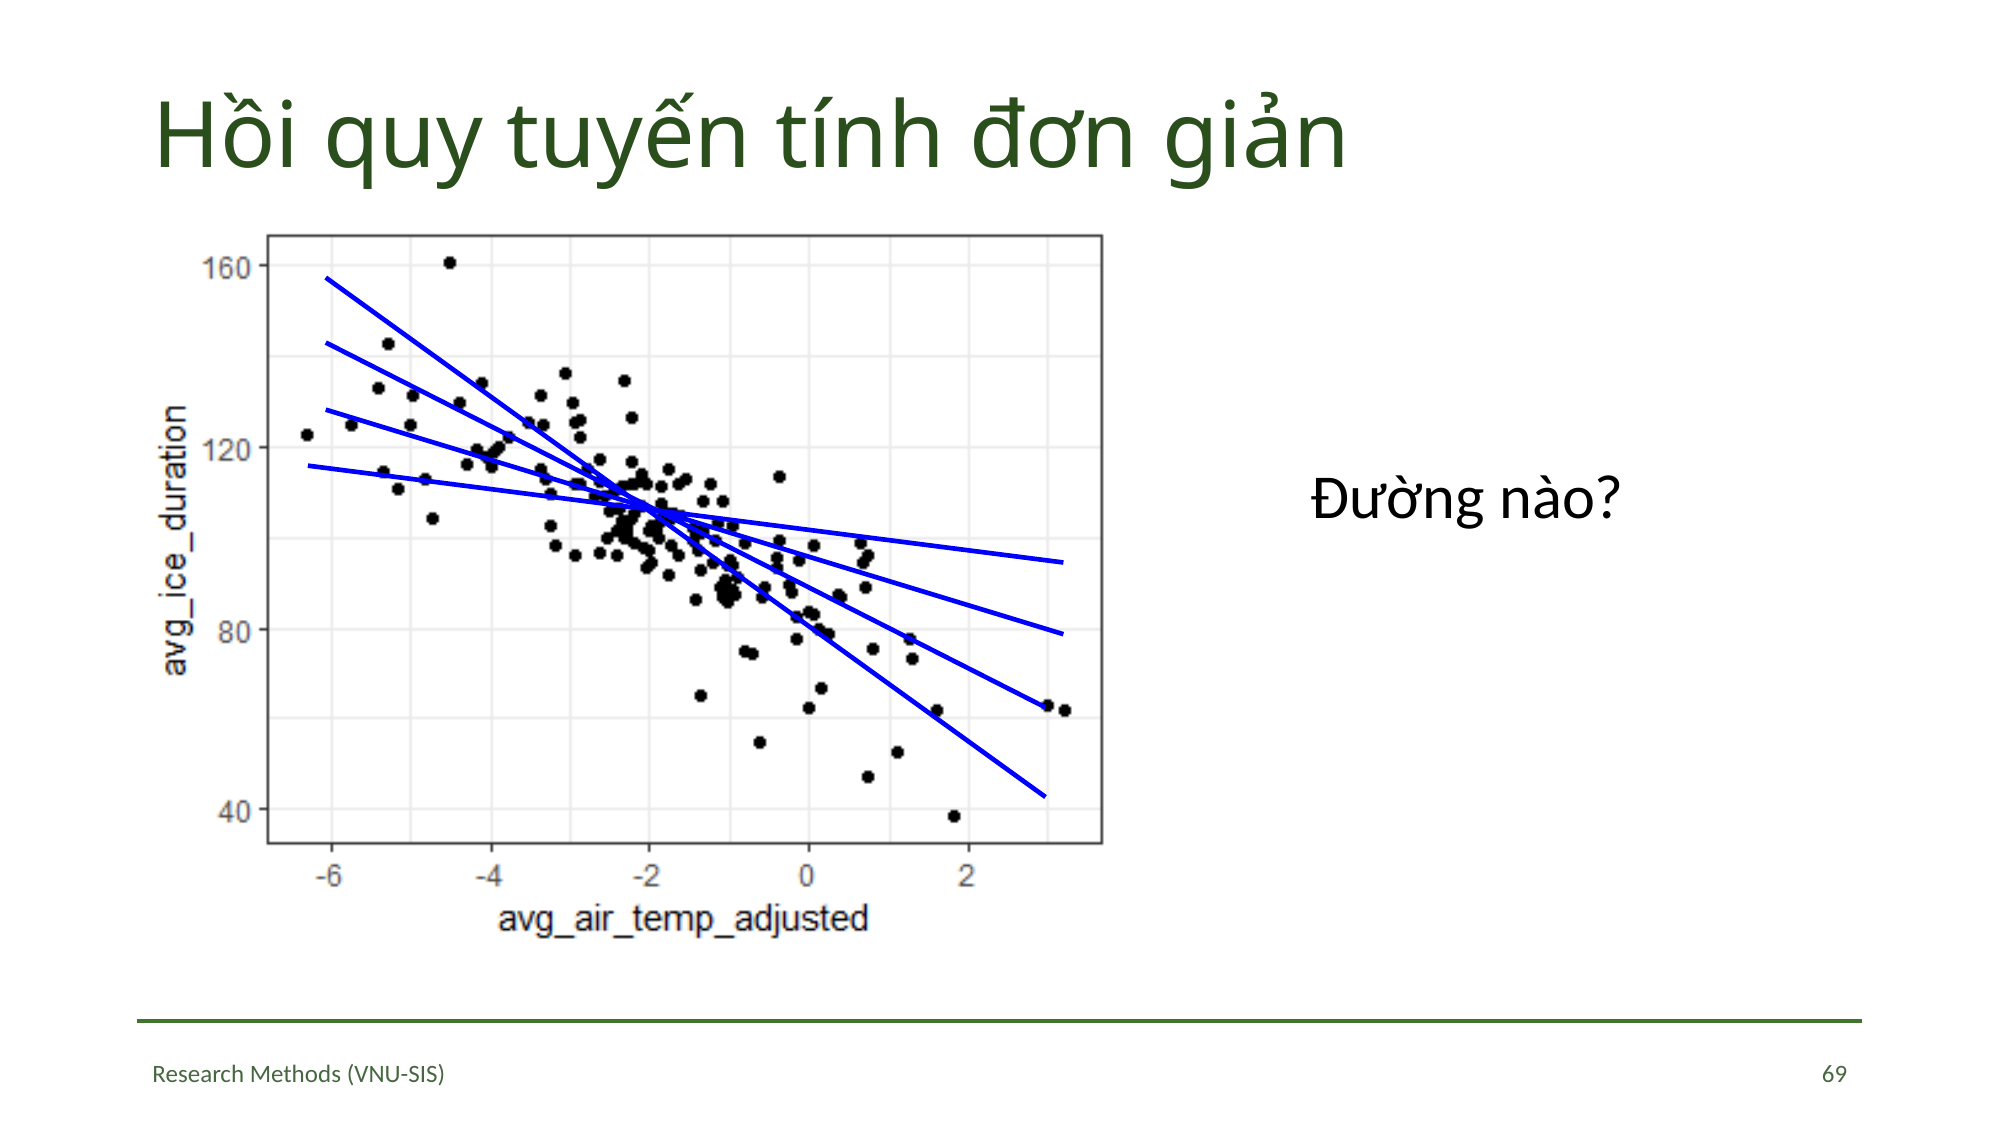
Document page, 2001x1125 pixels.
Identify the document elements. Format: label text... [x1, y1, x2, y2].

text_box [325, 409, 1064, 465]
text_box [307, 465, 1064, 563]
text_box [325, 342, 1046, 409]
slide_number 69 [1412, 1042, 1863, 1103]
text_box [325, 563, 1064, 635]
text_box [325, 635, 1046, 708]
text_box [325, 277, 1046, 342]
footer Research Methods (VNU-SIS) [137, 1042, 514, 1103]
picture [137, 218, 1121, 956]
title Hồi quy tuyến tính đơn giản [137, 59, 1863, 216]
text_box Đường nào? [1295, 448, 1695, 539]
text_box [325, 708, 1046, 797]
